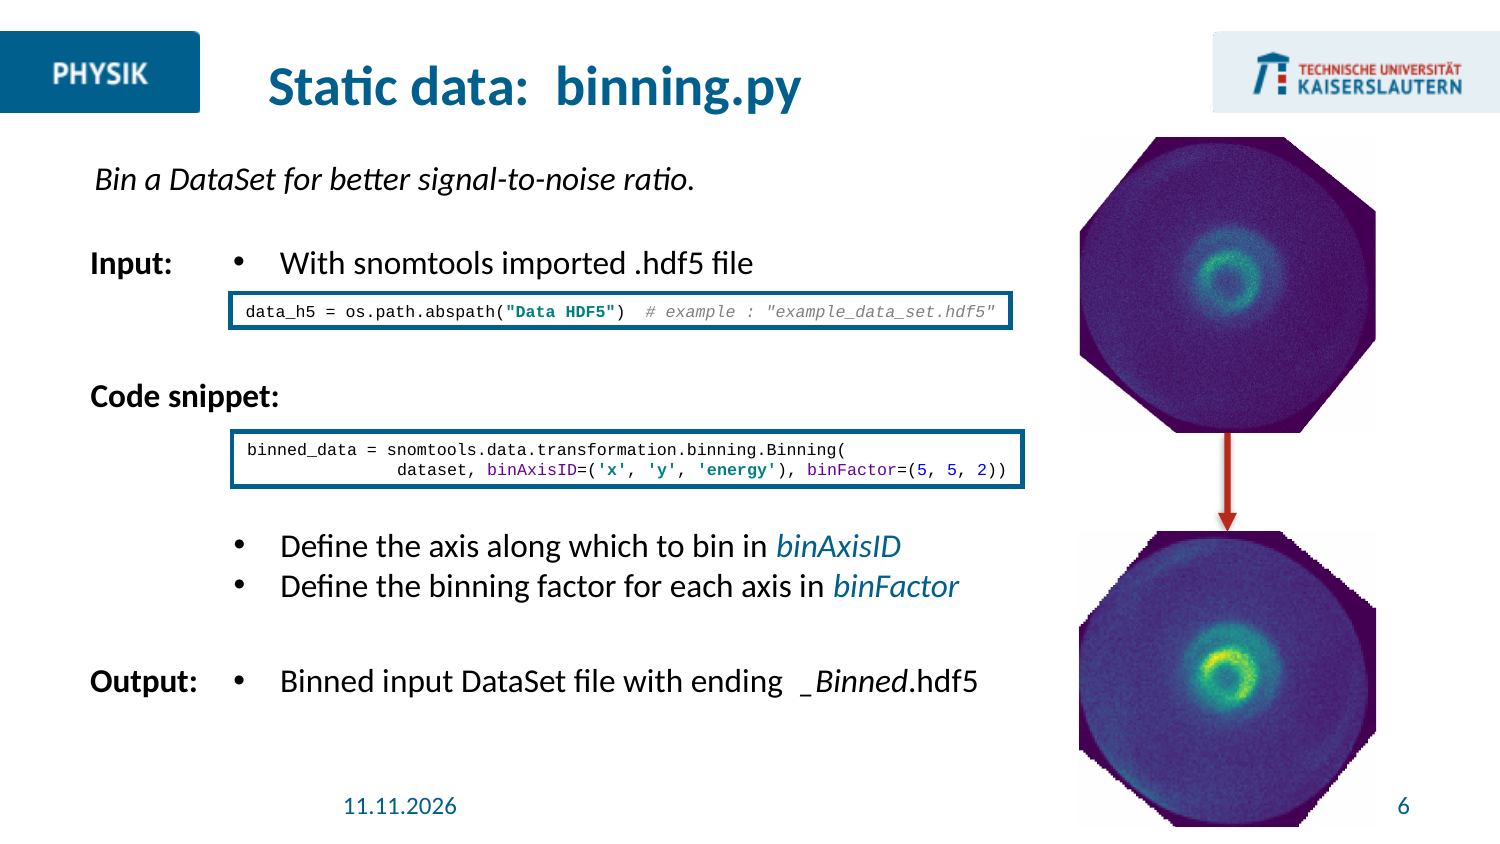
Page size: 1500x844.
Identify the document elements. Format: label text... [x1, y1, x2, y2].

text_box Static data: binning.py [253, 41, 1317, 136]
text_box data_h5 = os.path.abspath("Data HDF5") # example : "example_data_set.hdf5" [230, 292, 1011, 328]
text_box Define the axis along which to bin in binAxisID Define the binning factor for each axis in binFactor [218, 516, 975, 612]
text_box Bin a DataSet for better signal-to-noise ratio. [79, 149, 712, 205]
picture [1078, 137, 1376, 434]
text_box With snomtools imported .hdf5 file [218, 234, 770, 289]
text_box Input: [75, 234, 188, 289]
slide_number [327, 782, 678, 827]
text_box binned_data = snomtools.data.transformation.binning.Binning( dataset, binAxisID=('x', 'y', 'energy'), binFactor=(5, 5, 2)) [232, 431, 1023, 487]
text_box Output: [75, 652, 214, 707]
picture [1078, 531, 1377, 828]
slide_number 6 [1382, 782, 1425, 827]
text_box Code snippet: [75, 366, 296, 422]
text_box Binned input DataSet file with ending _Binned.hdf5 [218, 652, 994, 707]
